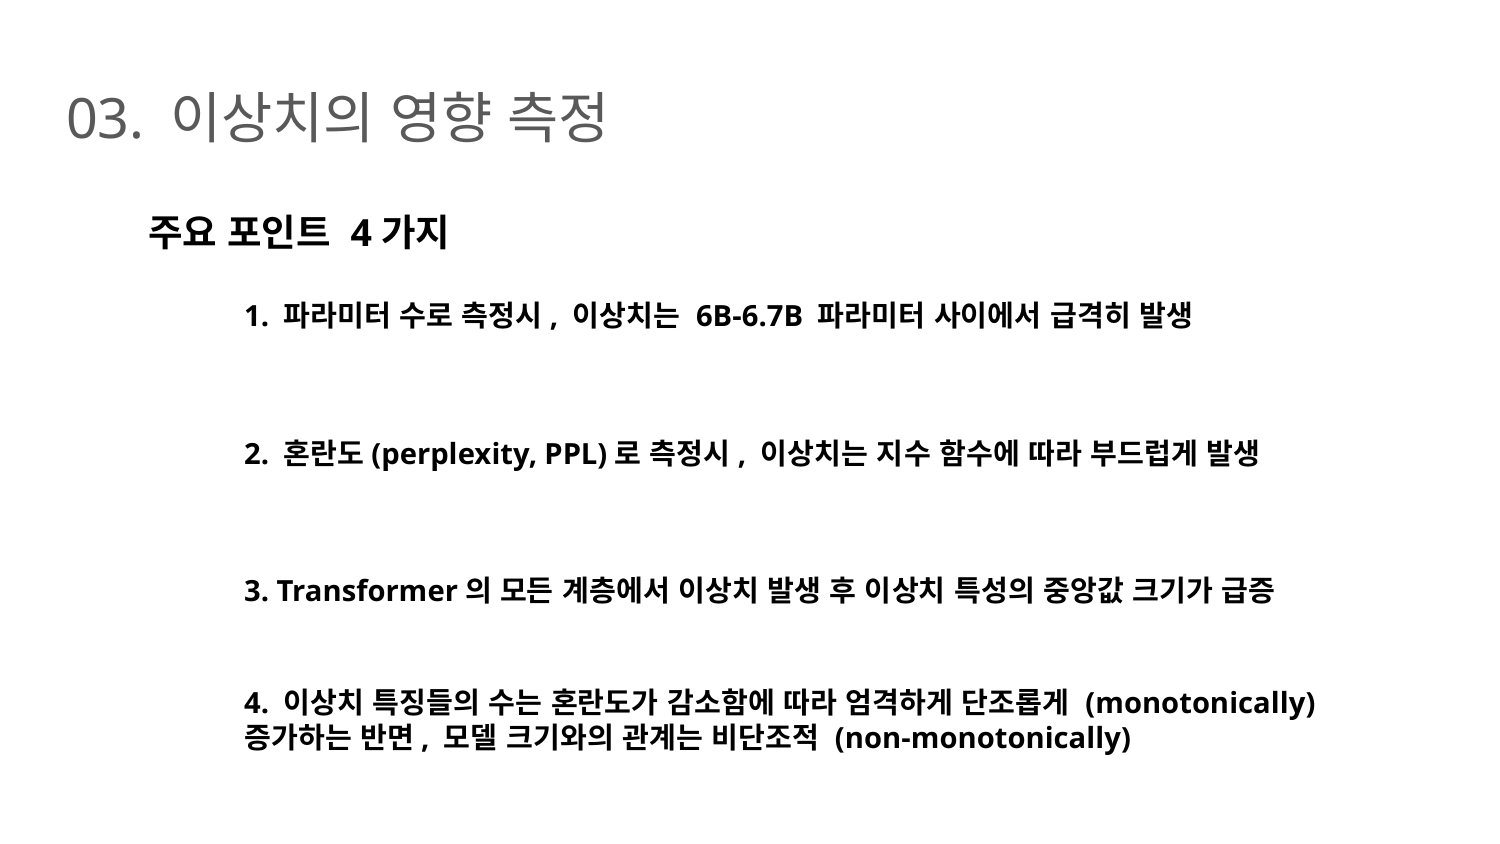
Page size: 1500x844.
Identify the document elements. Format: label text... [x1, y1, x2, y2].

text_box 1. 파라미터 수로 측정시, 이상치는 6B-6.7B 파라미터 사이에서 급격히 발생 [229, 282, 1481, 349]
text_box 2. 혼란도(perplexity, PPL)로 측정시, 이상치는 지수 함수에 따라 부드럽게 발생 [229, 419, 1407, 522]
text_box 4. 이상치 특징들의 수는 혼란도가 감소함에 따라 엄격하게 단조롭게 (monotonically) 증가하는 반면, 모델 크기와의 관계는 비단조적 (non-monotonically) [229, 669, 1428, 736]
text_box 3. Transformer의 모든 계층에서 이상치 발생 후 이상치 특성의 중앙값 크기가 급증 [229, 557, 1428, 623]
text_box 주요 포인트 4가지 [133, 193, 967, 269]
title 03. 이상치의 영향 측정 [51, 72, 1449, 167]
